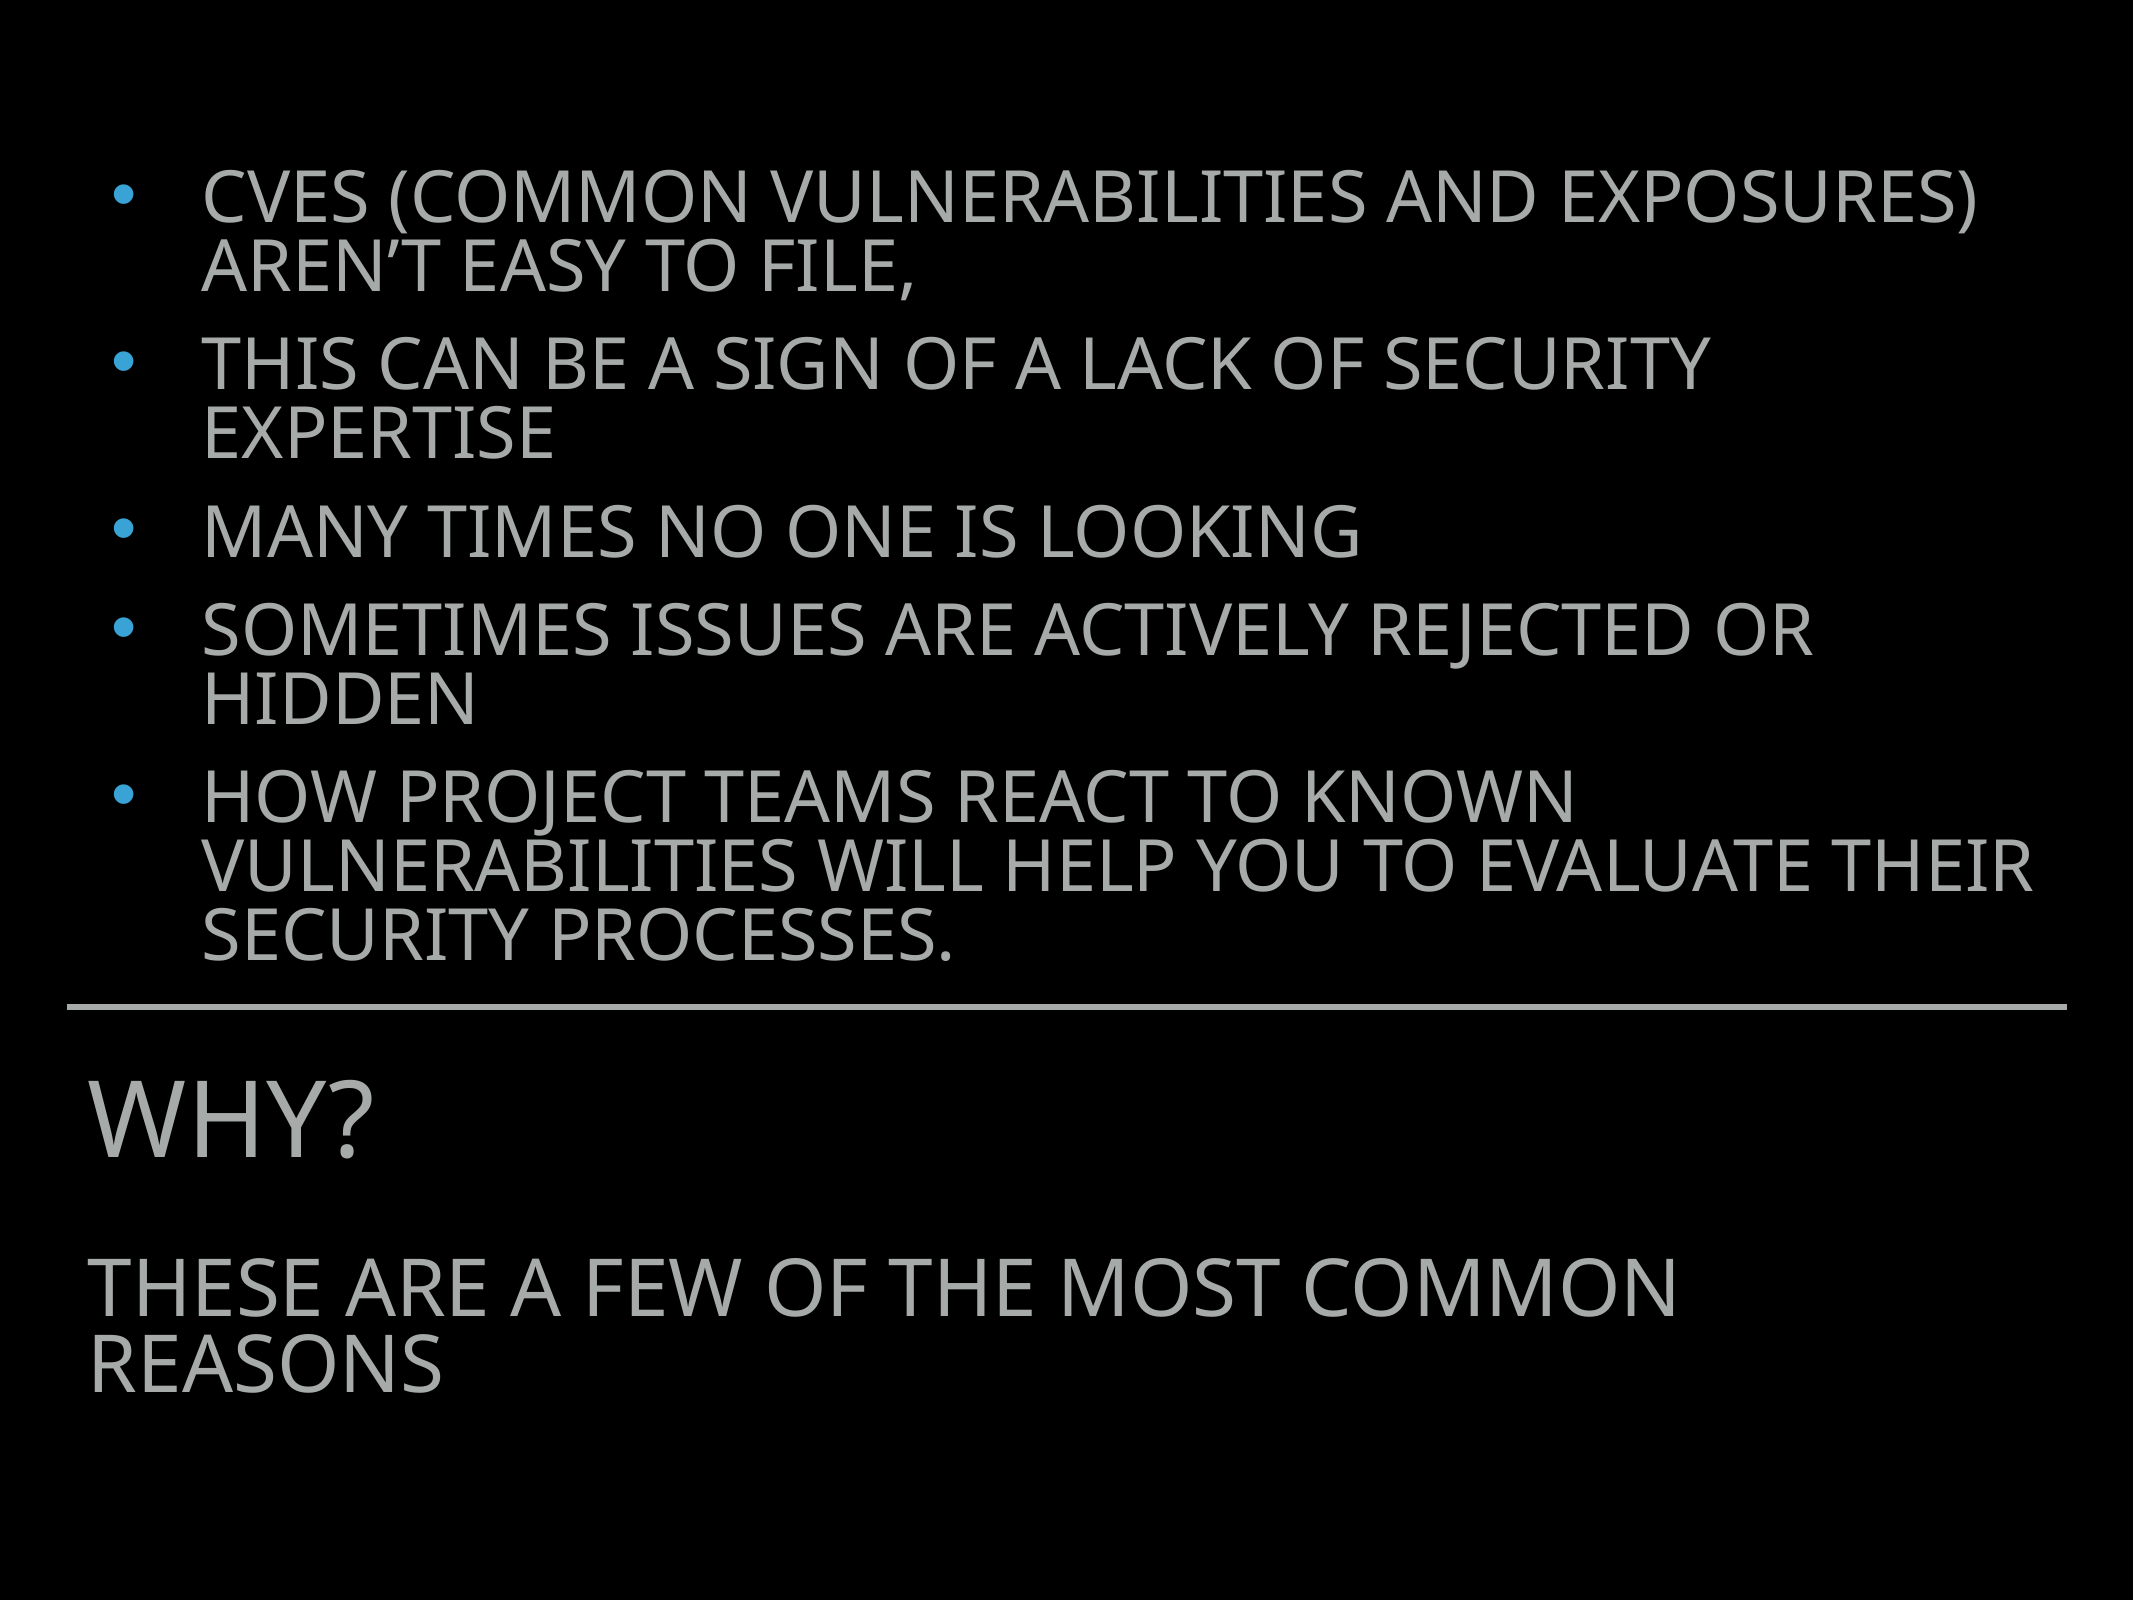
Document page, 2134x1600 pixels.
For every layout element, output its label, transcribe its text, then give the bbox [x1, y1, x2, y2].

title Why? These are a few of the most common reasons [66, 1053, 2068, 1434]
list CVEs (Common Vulnerabilities and Exposures) aren’t easy to file, This can be a sign of a lack of security expertise many times no one is looking sometimes issues are actively rejected or hidden how Project Teams react to known vulnerabilities will help you to evaluate their security processes. [66, 273, 2068, 997]
